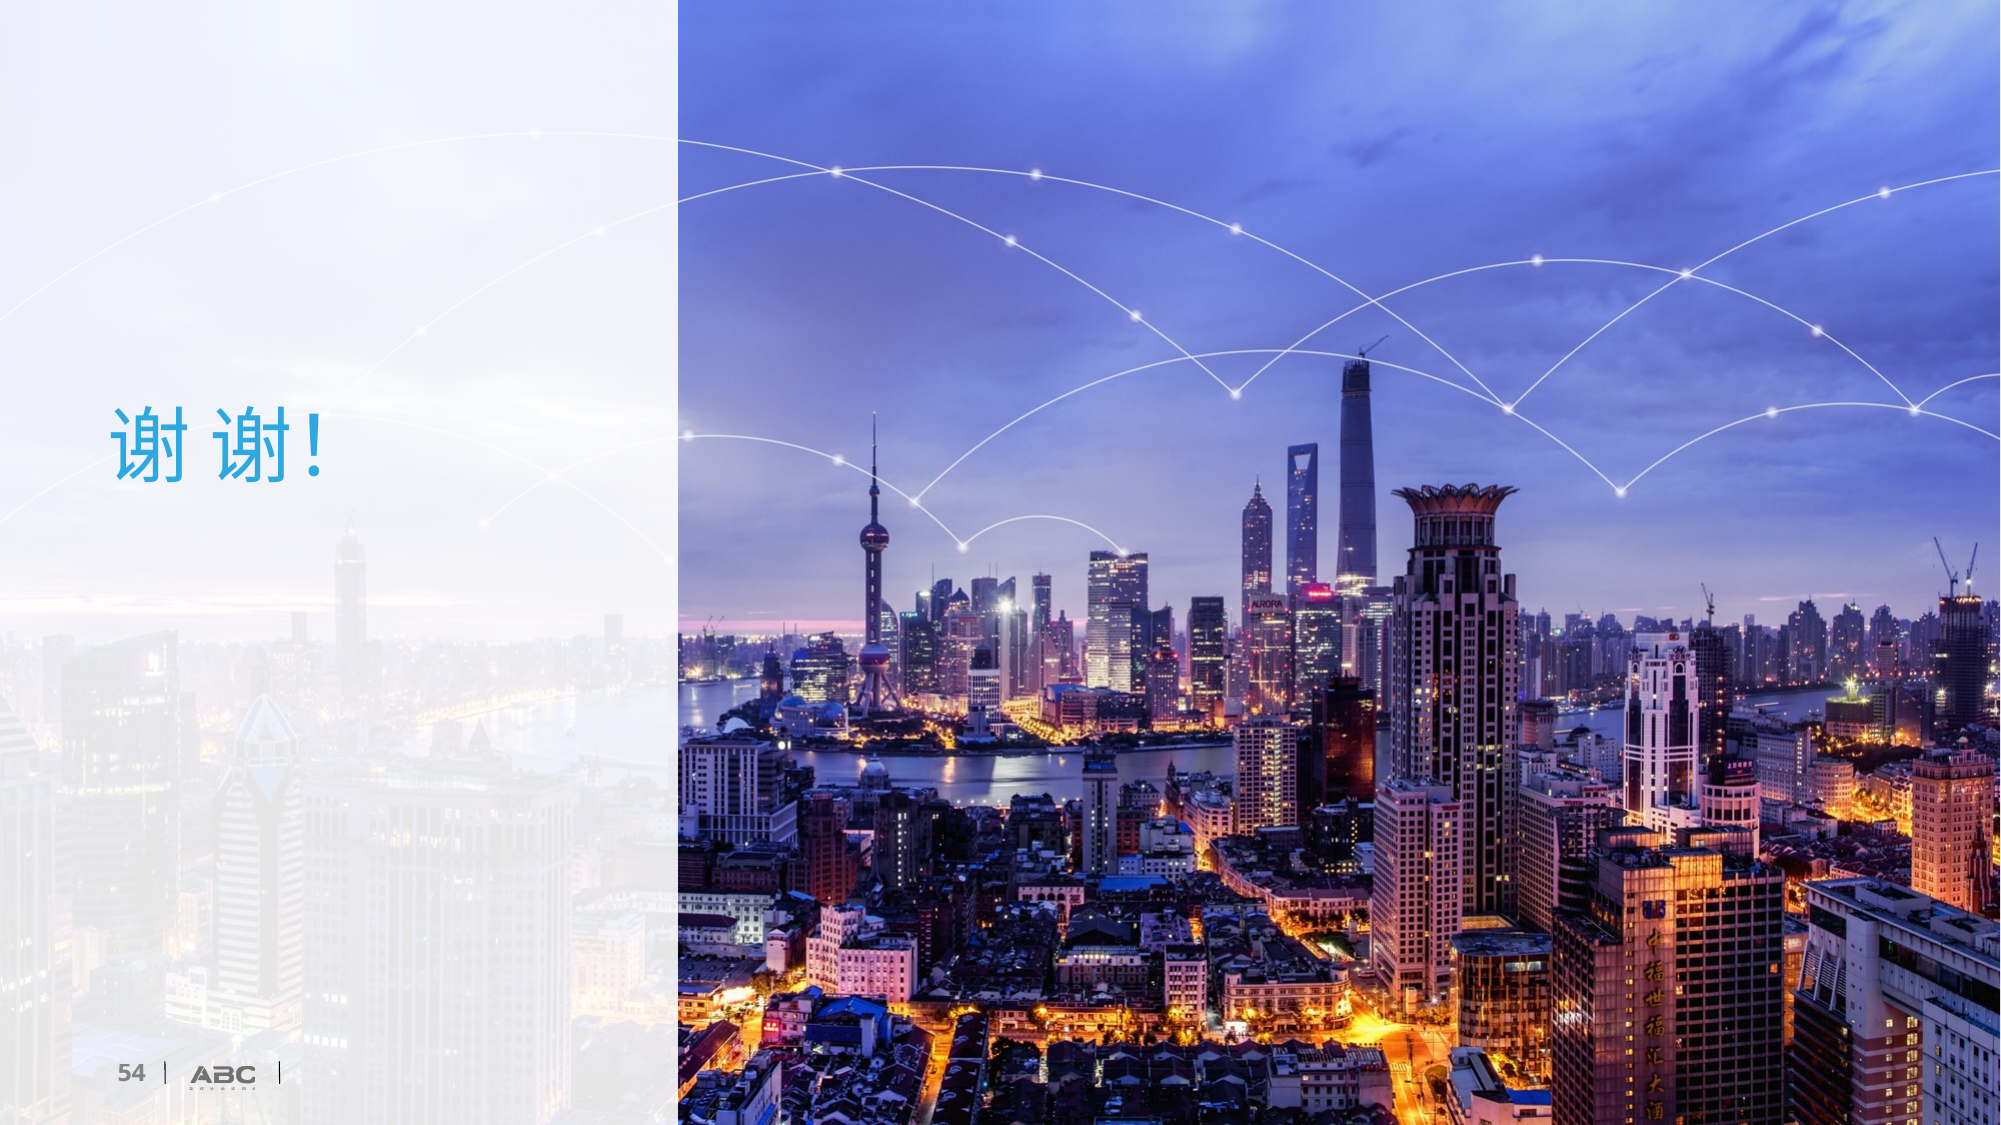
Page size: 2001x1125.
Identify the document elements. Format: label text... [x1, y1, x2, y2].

title 谢 谢！ [92, 227, 609, 610]
slide_number 54 [80, 1044, 161, 1104]
picture [678, 0, 2001, 1125]
